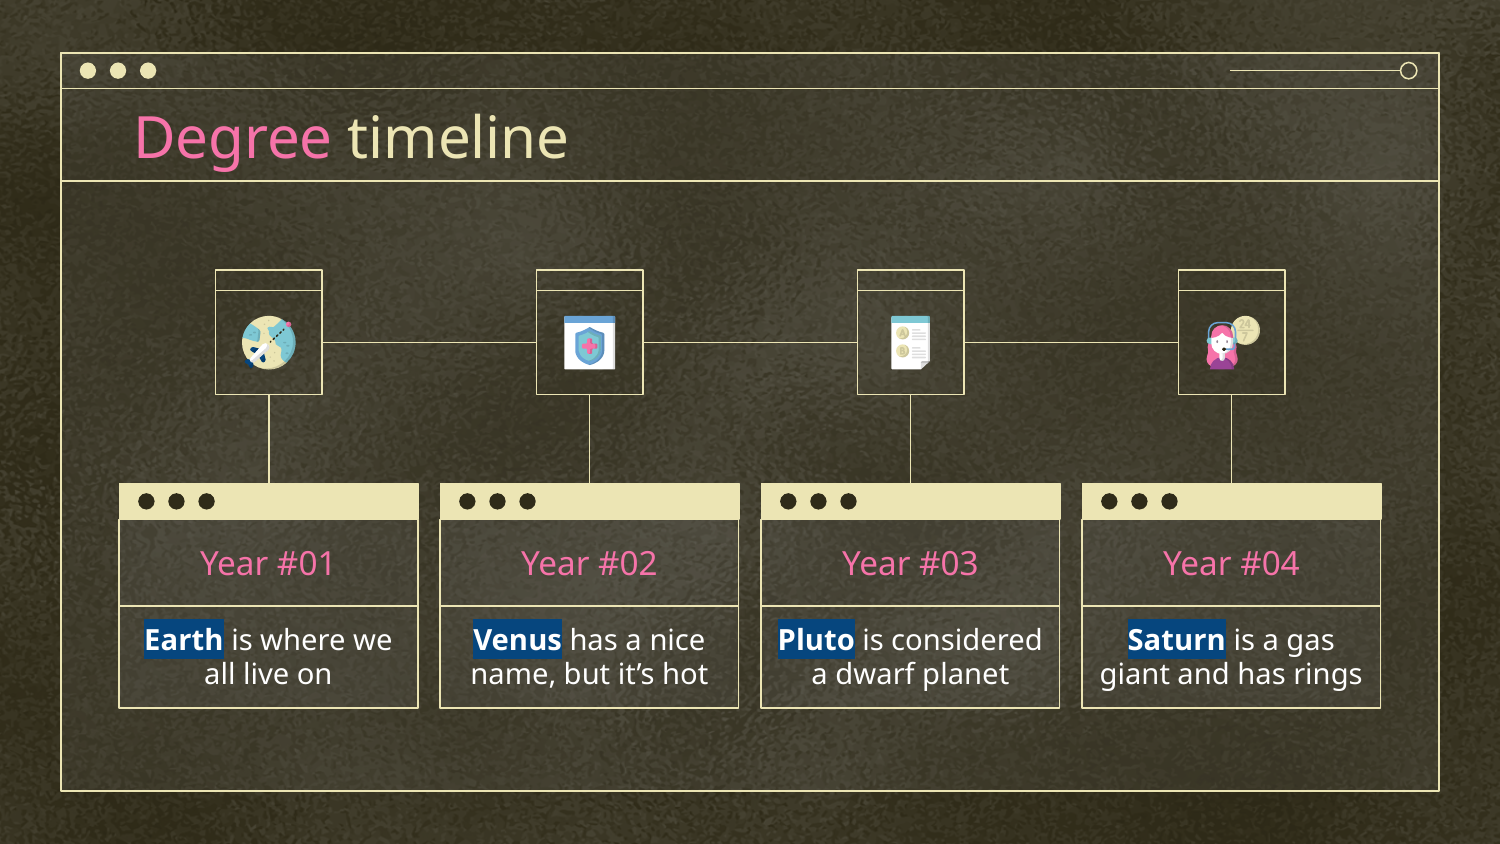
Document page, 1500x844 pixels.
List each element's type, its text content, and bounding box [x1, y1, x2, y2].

text_box Pluto is considered a dwarf planet [761, 605, 1060, 708]
text_box Saturn is a gas giant and has rings [1082, 605, 1381, 708]
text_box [761, 483, 1061, 520]
text_box Year #01 [119, 527, 418, 605]
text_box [241, 315, 296, 370]
text_box Year #03 [761, 527, 1060, 605]
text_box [536, 269, 644, 395]
title Degree timeline [118, 88, 1382, 182]
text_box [857, 269, 965, 395]
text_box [1206, 315, 1261, 370]
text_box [215, 269, 323, 395]
text_box Venus has a nice name, but it’s hot [440, 605, 739, 708]
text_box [1082, 483, 1382, 520]
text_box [891, 315, 931, 370]
text_box Earth is where we all live on [119, 605, 418, 708]
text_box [440, 483, 740, 520]
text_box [1178, 269, 1286, 395]
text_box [564, 315, 616, 370]
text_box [119, 483, 419, 520]
text_box Year #02 [440, 527, 739, 605]
text_box Year #04 [1082, 527, 1381, 605]
